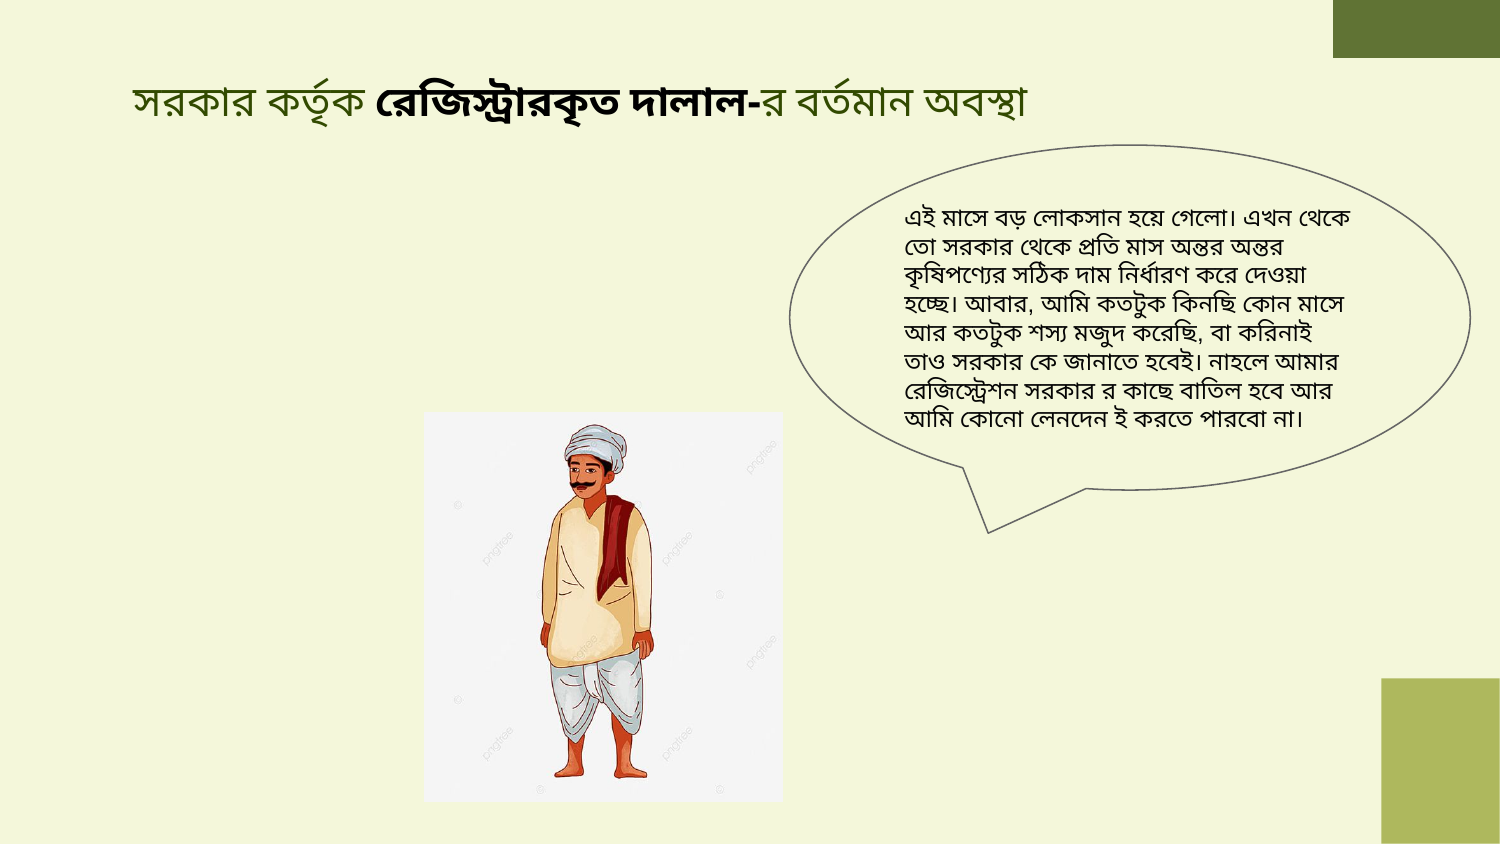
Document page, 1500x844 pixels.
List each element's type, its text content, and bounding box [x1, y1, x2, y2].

picture [423, 412, 783, 802]
title সরকার কর্তৃক রেজিস্ট্রারকৃত দালাল-র বর্তমান অবস্থা [118, 59, 1500, 156]
text_box এই মাসে বড় লোকসান হয়ে গেলো। এখন থেকে তো সরকার থেকে প্রতি মাস অন্তর অন্তর কৃষিপণ্যের সঠিক দাম নির্ধারণ করে দেওয়া হচ্ছে। আবার, আমি কতটুক কিনছি কোন মাসে আর কতটুক শস্য মজুদ করেছি, বা করিনাই তাও সরকার কে জানাতে হবেই। নাহলে আমার রেজিস্ট্রেশন সরকার র কাছে বাতিল হবে আর আমি কোনো লেনদেন ই করতে পারবো না। [789, 145, 1471, 534]
